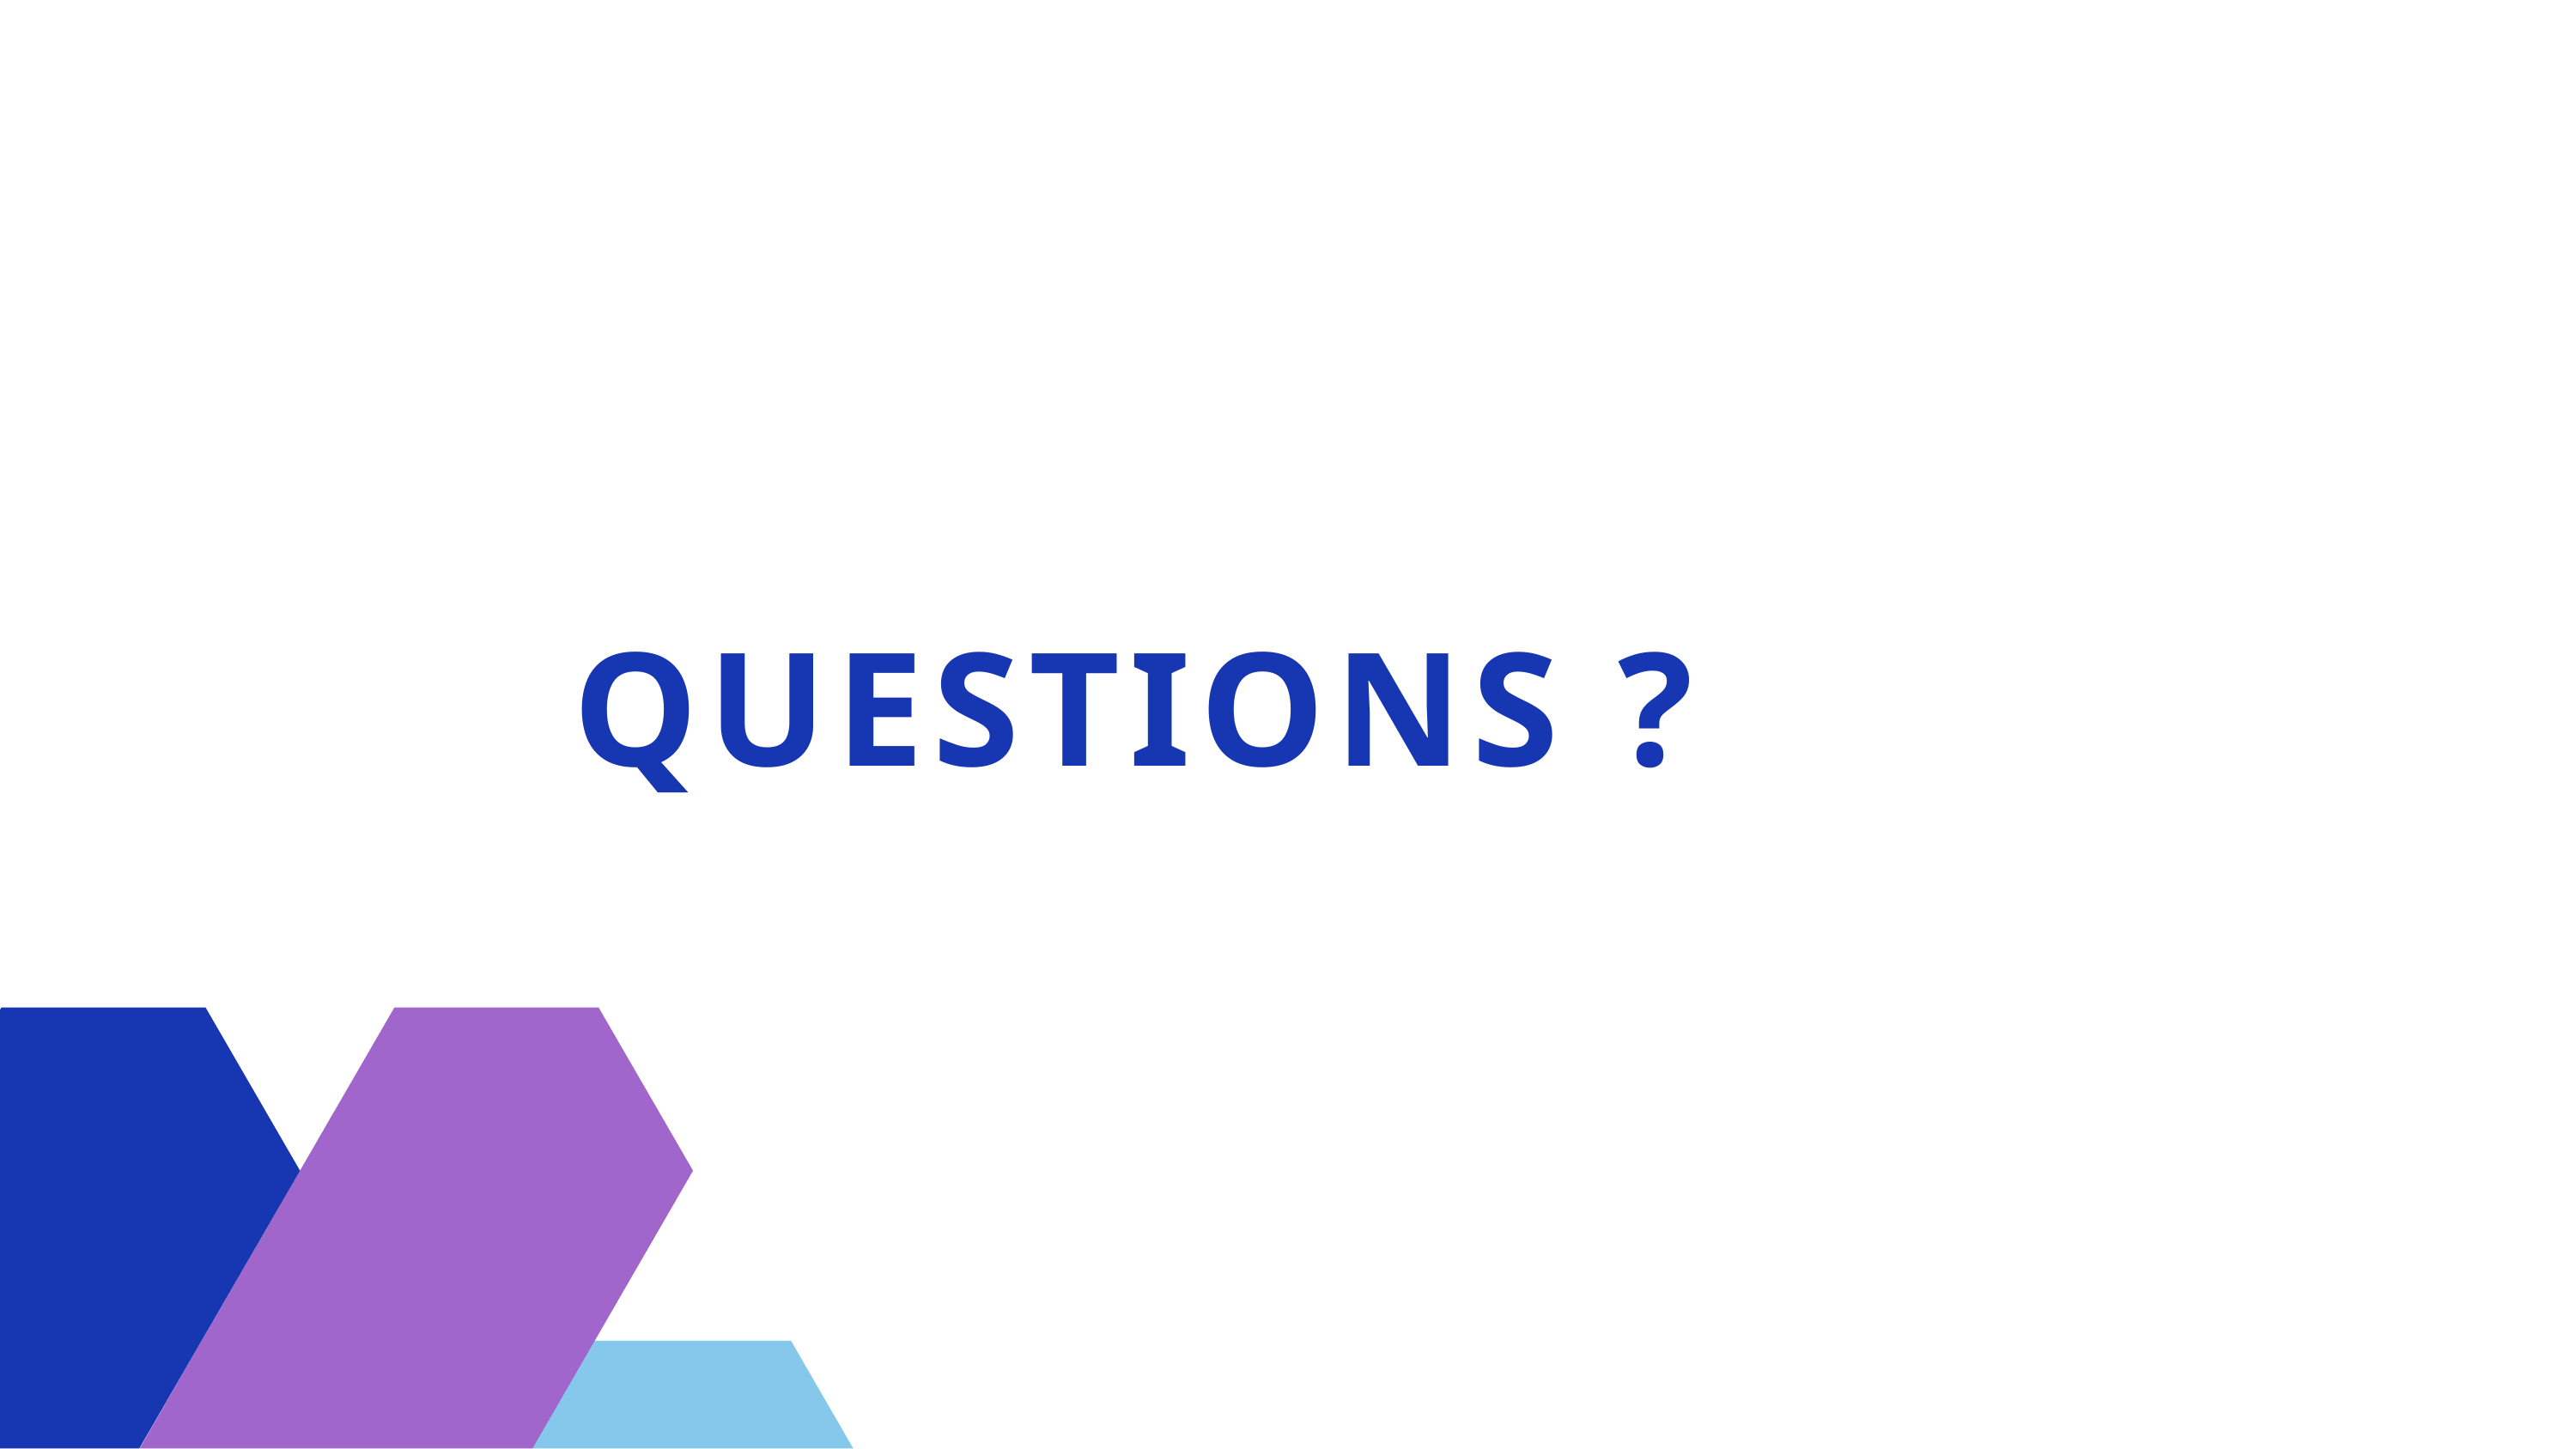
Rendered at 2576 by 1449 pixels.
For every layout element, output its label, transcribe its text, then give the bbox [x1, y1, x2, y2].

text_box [0, 1007, 854, 1449]
text_box QUESTIONS ? [558, 595, 2018, 804]
